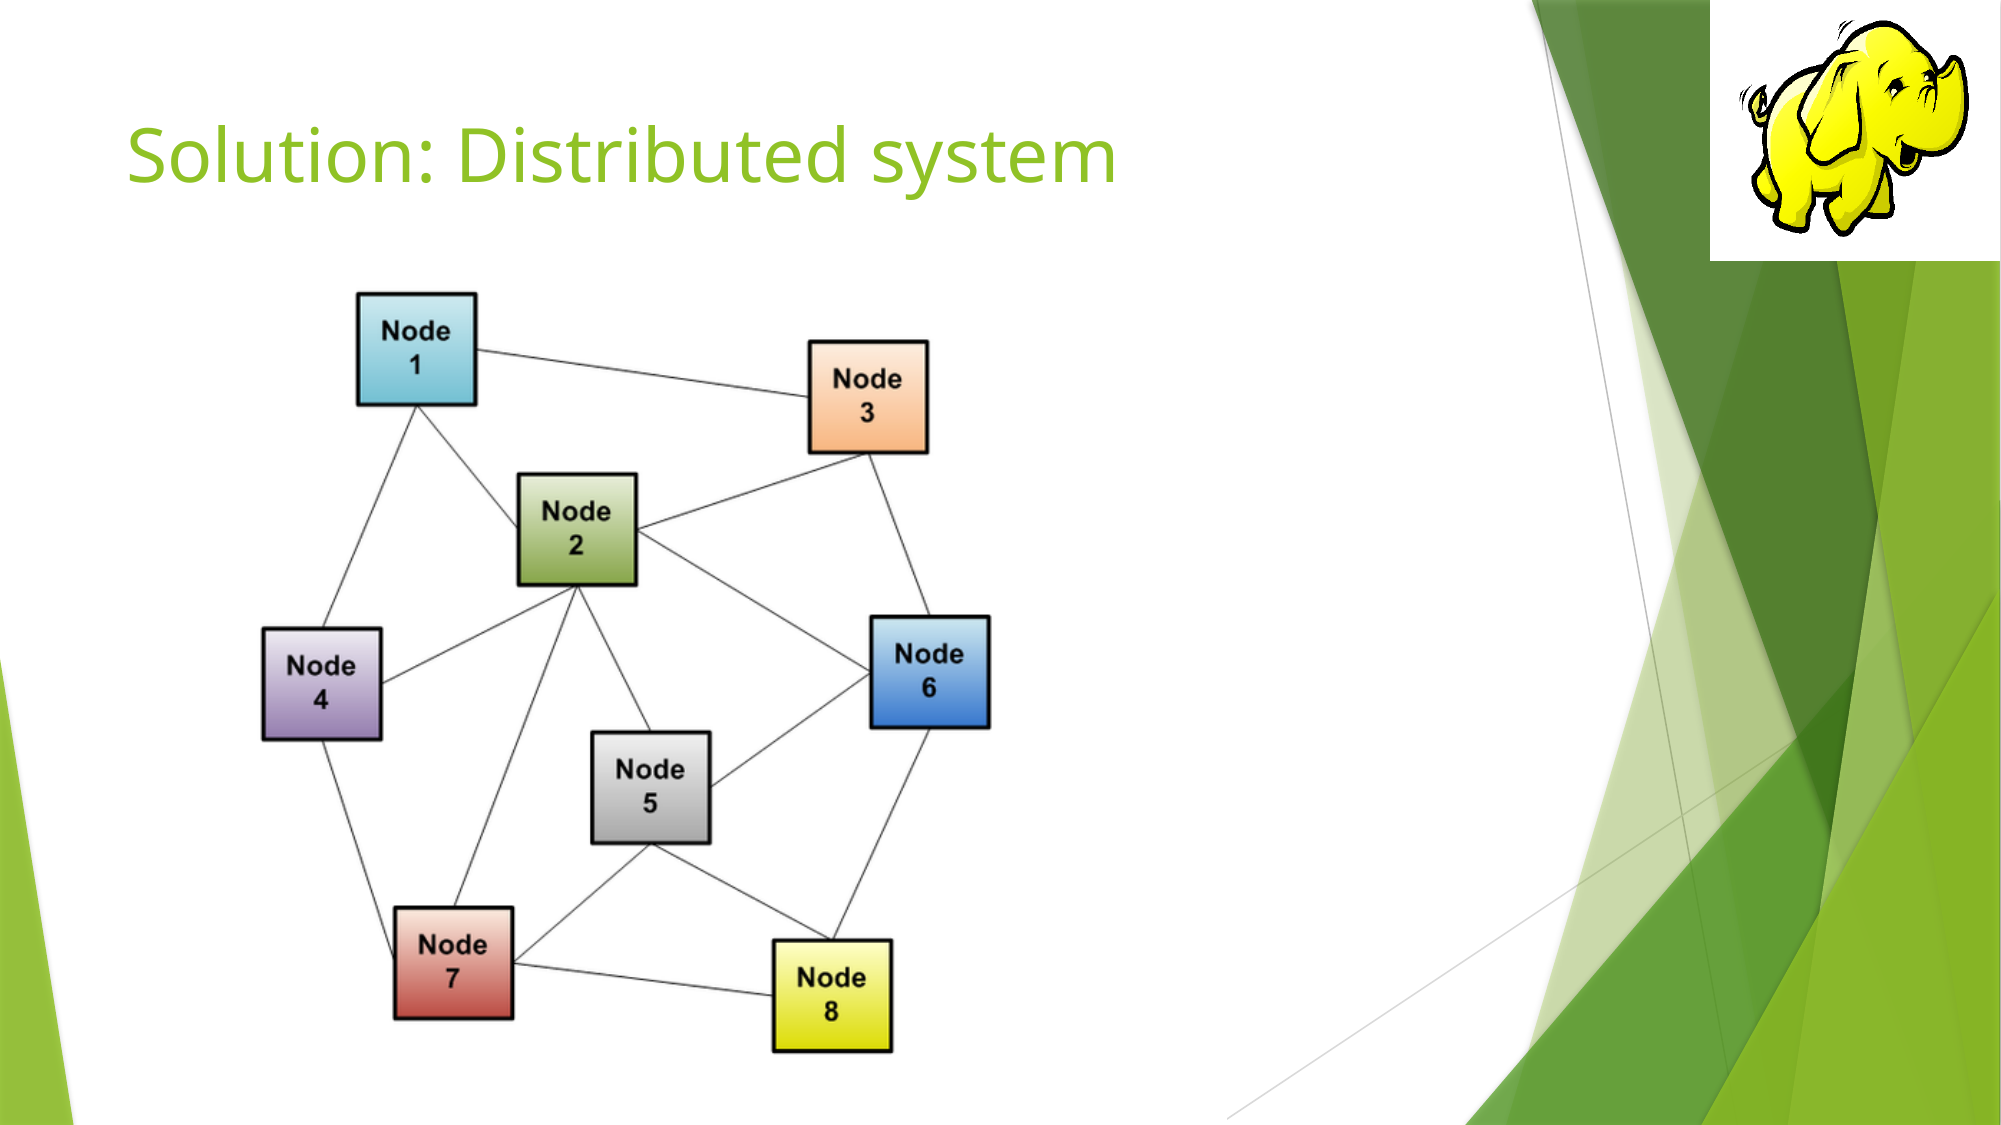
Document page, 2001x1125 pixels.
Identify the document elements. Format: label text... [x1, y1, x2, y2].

picture [79, 214, 1227, 1125]
picture [1710, 0, 2000, 261]
title Solution: Distributed system [111, 99, 1522, 317]
